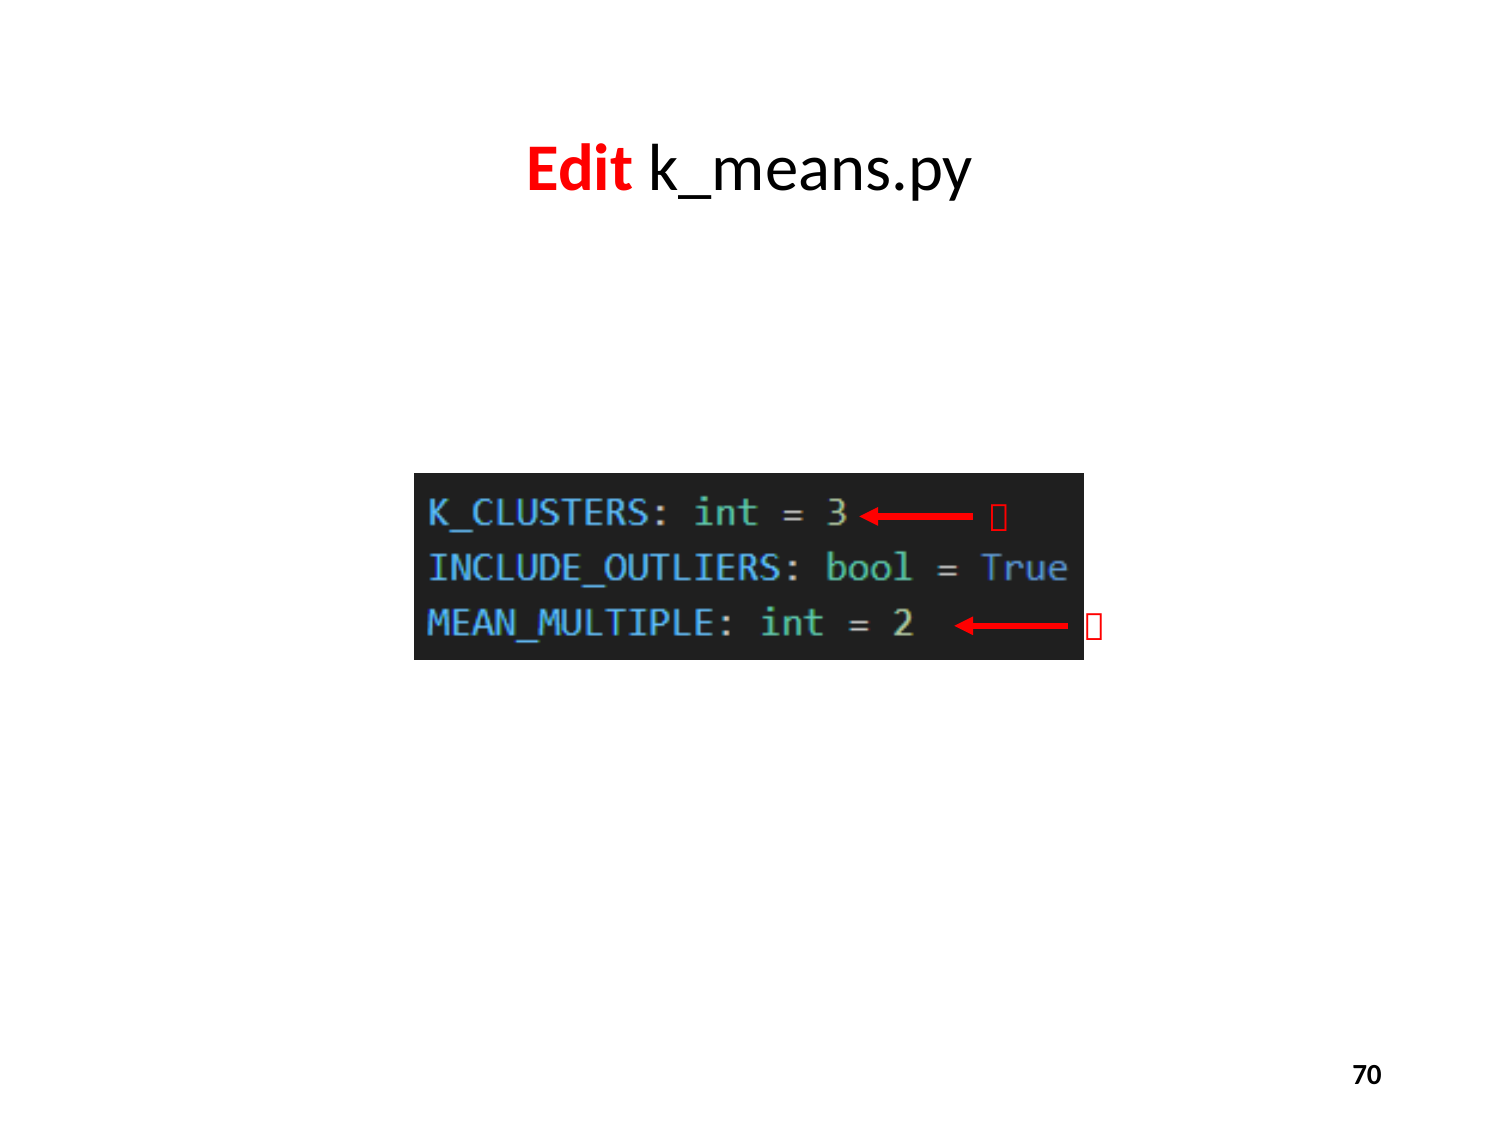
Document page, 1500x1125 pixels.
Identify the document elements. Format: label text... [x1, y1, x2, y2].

slide_number 70 [1059, 1042, 1397, 1103]
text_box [859, 486, 1036, 547]
title Edit k_means.py [103, 59, 1397, 278]
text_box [954, 595, 1131, 657]
picture [414, 473, 1084, 660]
